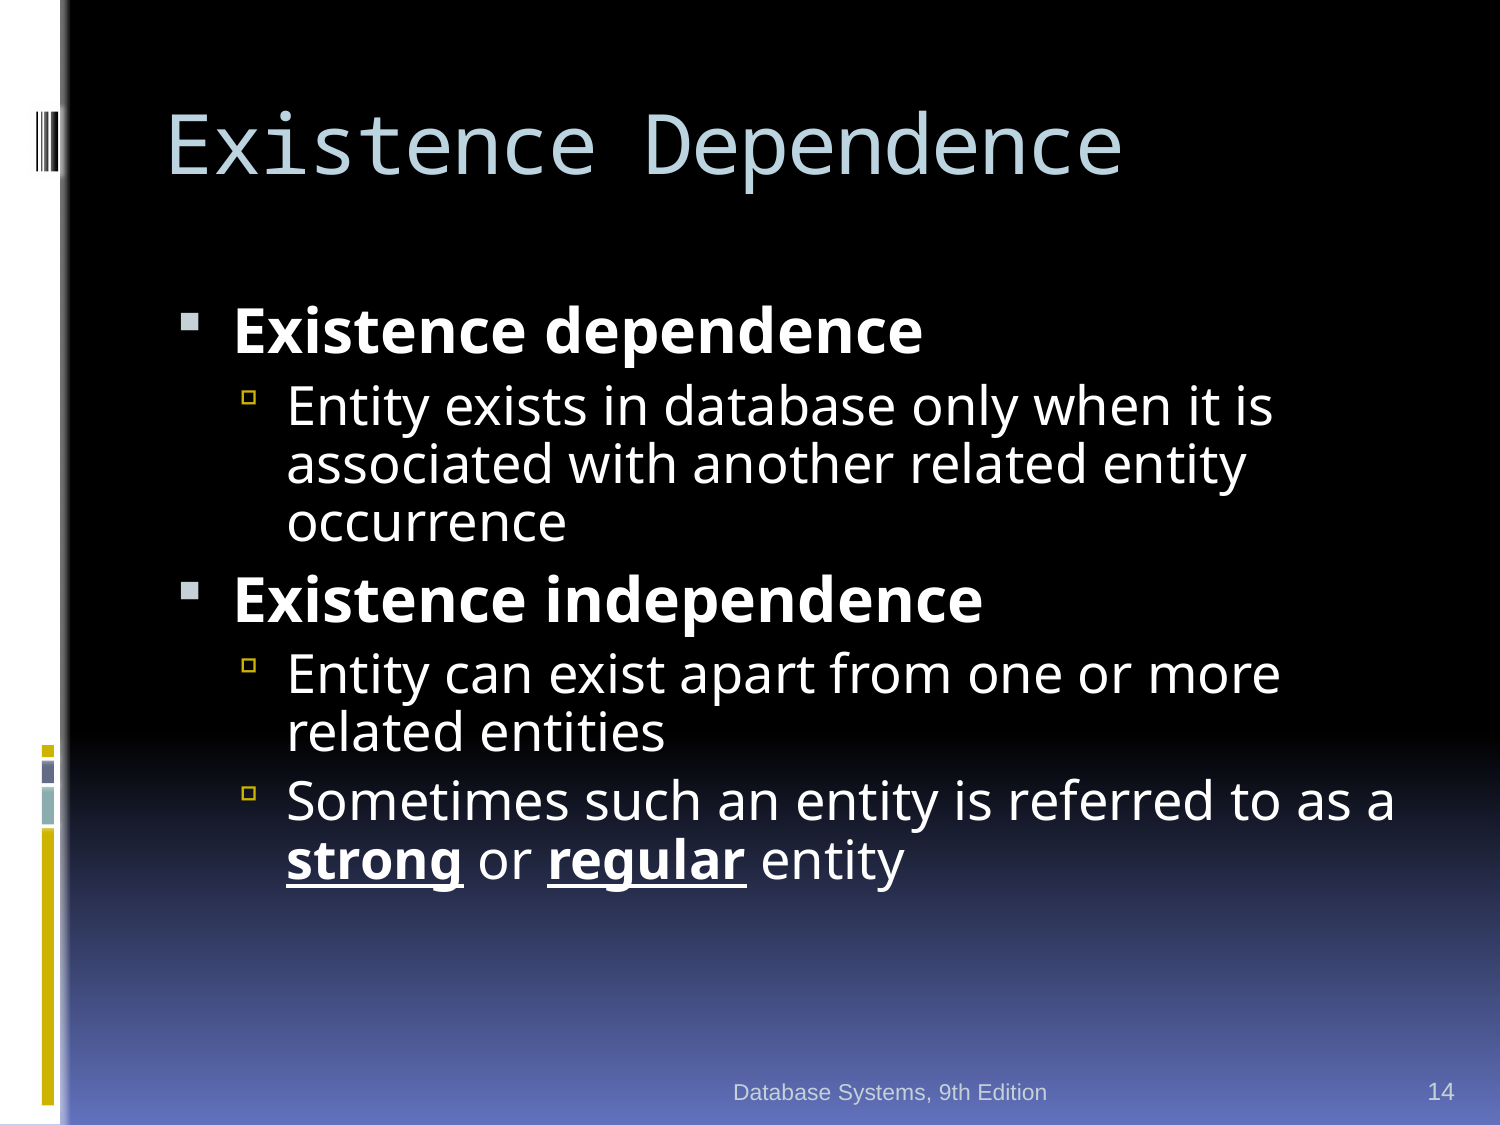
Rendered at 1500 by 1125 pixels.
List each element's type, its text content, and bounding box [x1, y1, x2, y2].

list Existence dependence Entity exists in database only when it is associated with another related entity occurrence Existence independence Entity can exist apart from one or more related entities Sometimes such an entity is referred to as a strong or regular entity [150, 292, 1425, 1043]
slide_number 14 [1412, 1052, 1488, 1113]
title Existence Dependence [150, 83, 1425, 234]
footer Database Systems, 9th Edition [150, 1052, 1063, 1113]
